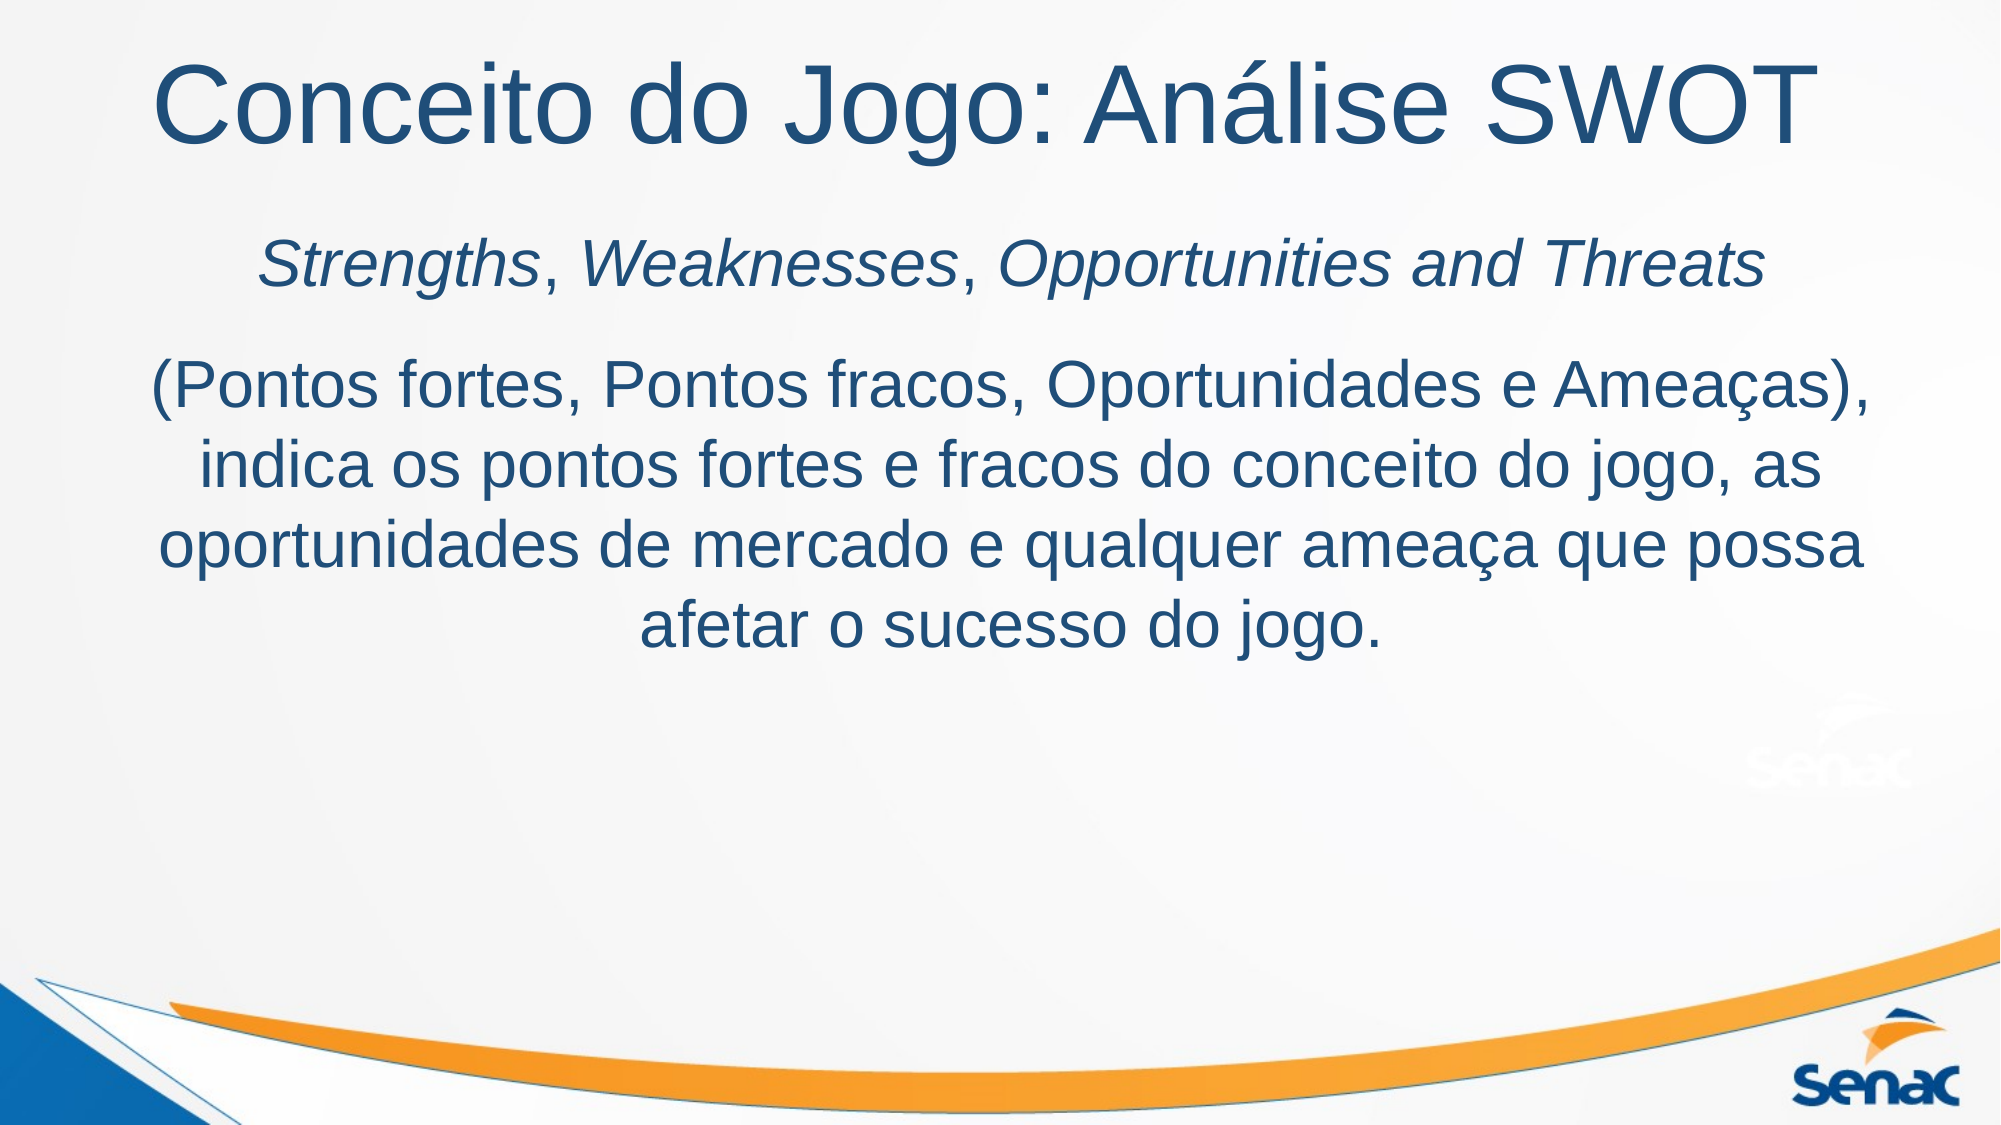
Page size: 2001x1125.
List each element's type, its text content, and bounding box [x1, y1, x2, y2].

picture [0, 0, 2001, 1125]
title Conceito do Jogo: Análise SWOT [0, 36, 1973, 178]
list Strengths, Weaknesses, Opportunities and Threats (Pontos fortes, Pontos fracos, Oportunidades e Ameaças), indica os pontos fortes e fracos do conceito do jogo, as oportunidades de mercado e qualquer ameaça que possa afetar o sucesso do jogo. [52, 211, 1973, 926]
